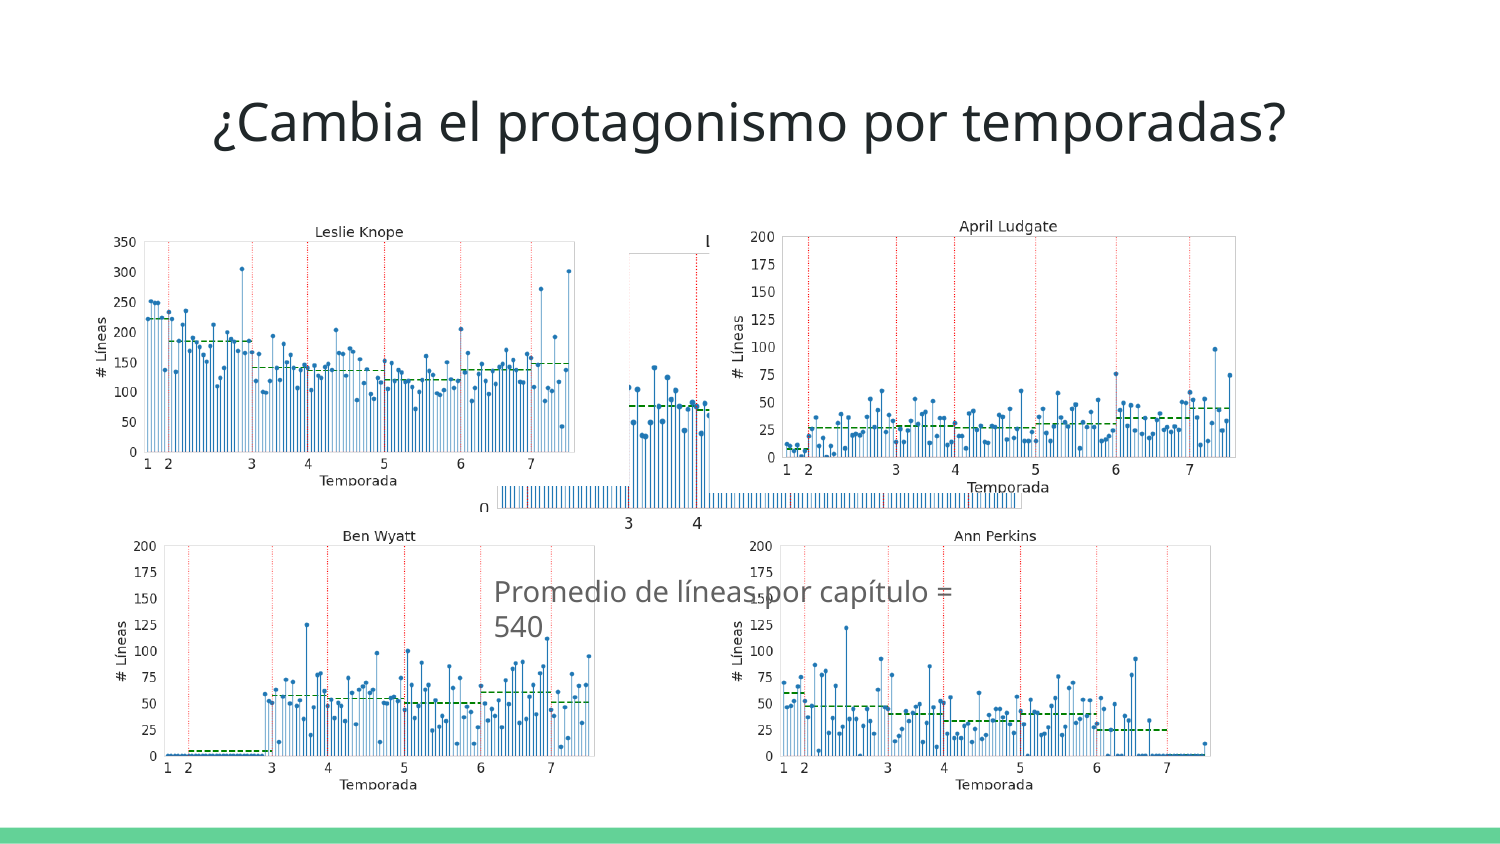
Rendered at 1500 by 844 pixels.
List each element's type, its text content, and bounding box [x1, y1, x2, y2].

title ¿Cambia el protagonismo por temporadas? [51, 72, 1449, 167]
picture [73, 200, 1267, 790]
text_box Promedio de líneas por capítulo = 540 [612, 558, 705, 659]
